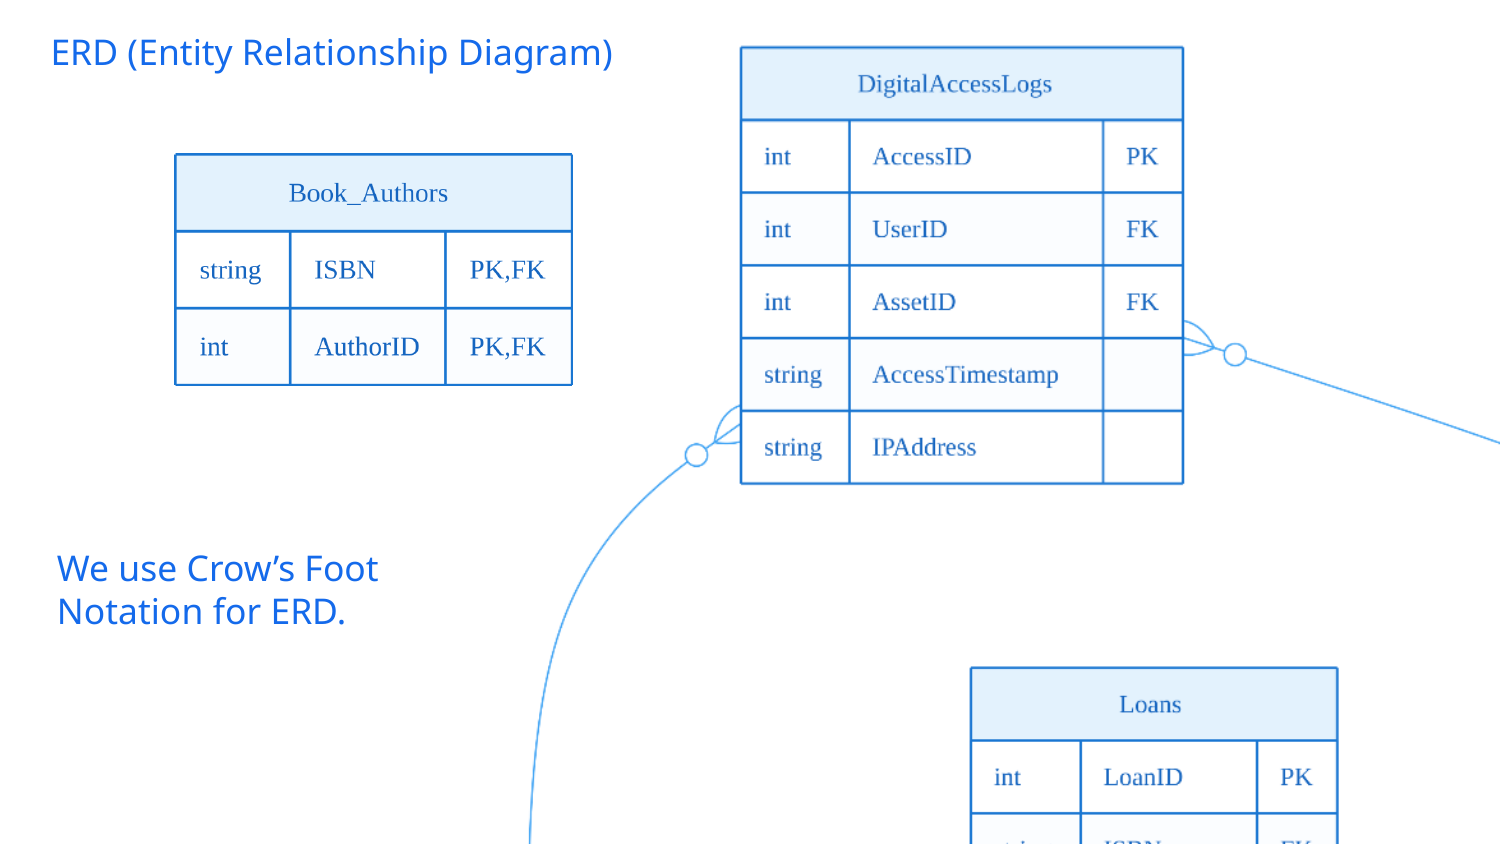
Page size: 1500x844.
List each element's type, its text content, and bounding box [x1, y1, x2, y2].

text_box We use Crow’s Foot Notation for ERD. [41, 531, 167, 719]
picture [174, 33, 1500, 844]
title ERD (Entity Relationship Diagram) [35, 15, 637, 187]
